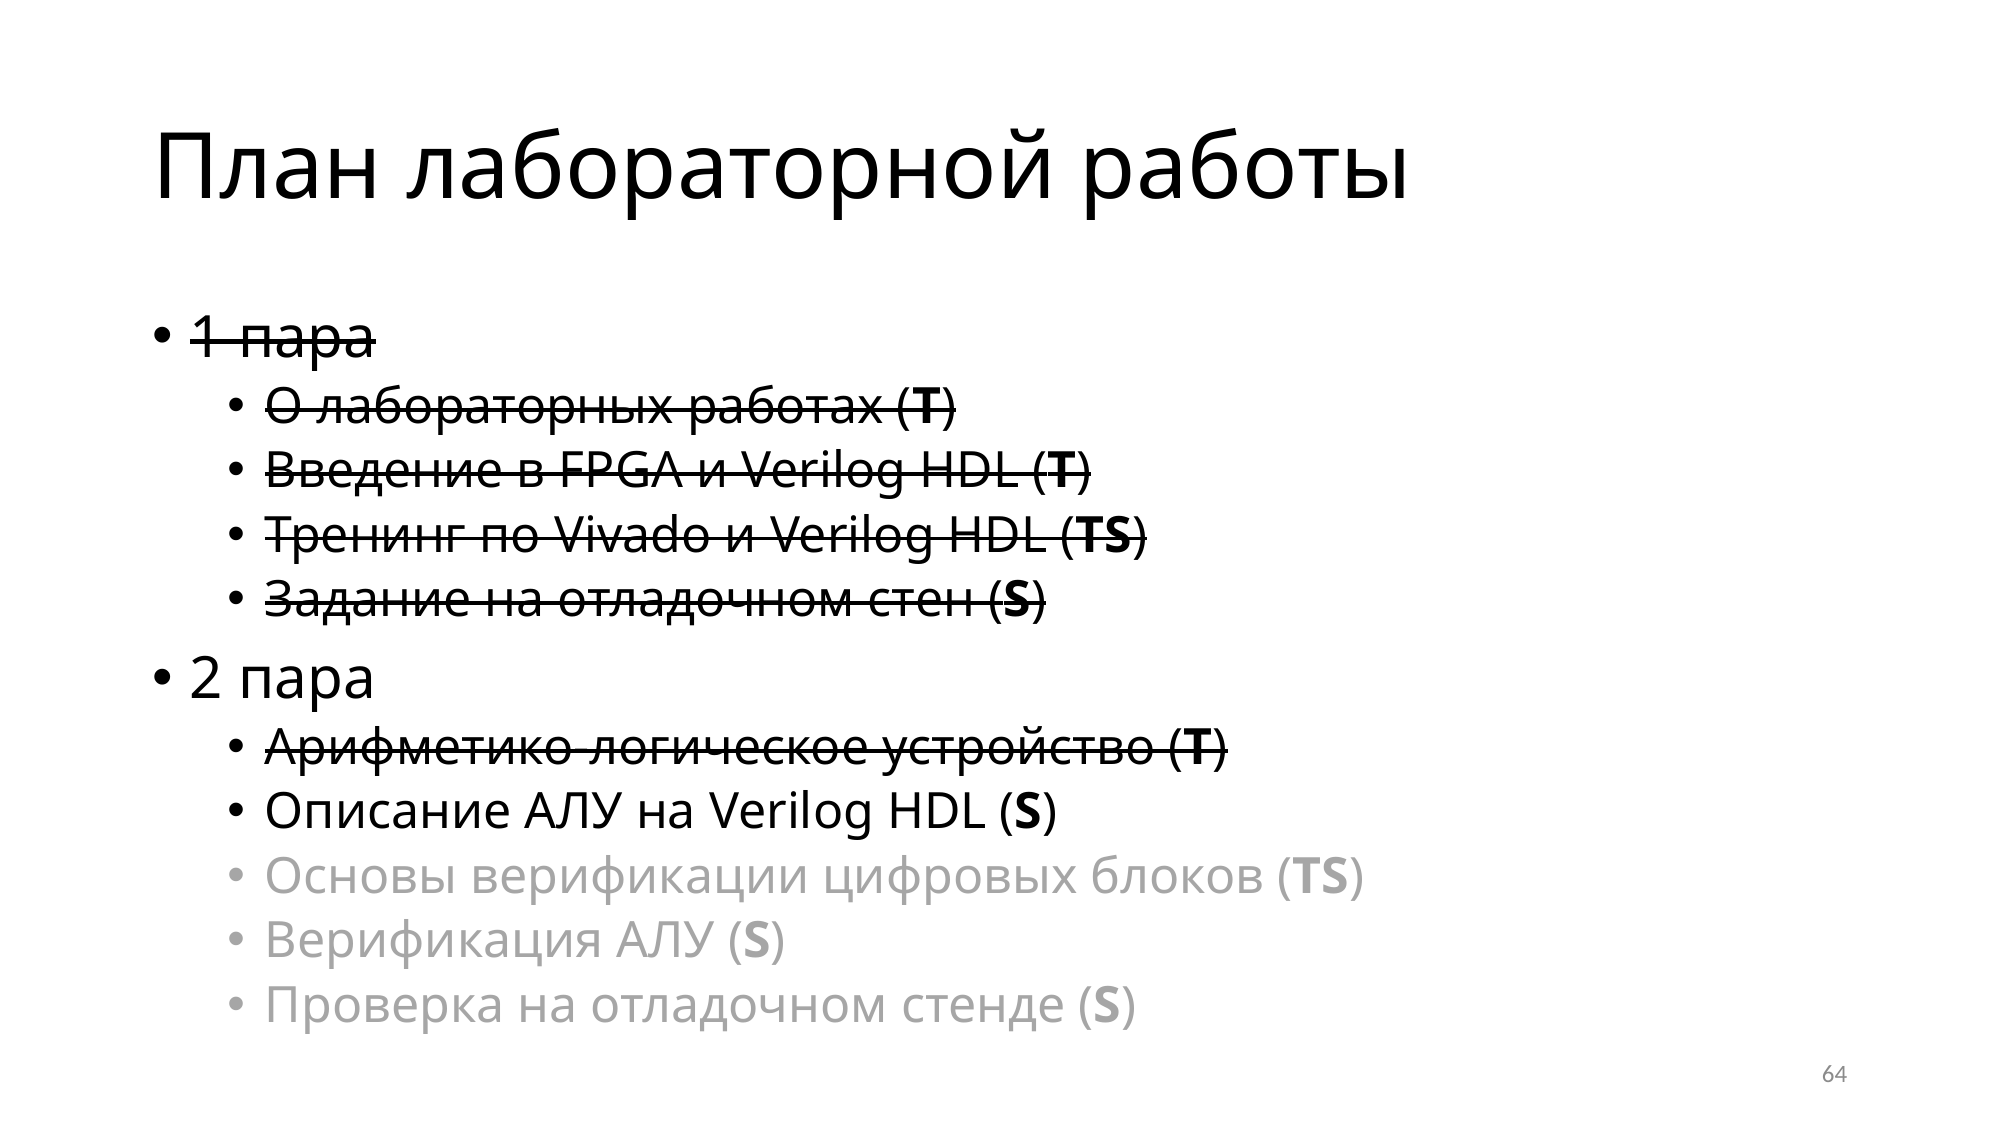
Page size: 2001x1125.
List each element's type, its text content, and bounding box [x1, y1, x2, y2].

list 1 пара О лабораторных работах (T) Введение в FPGA и Verilog HDL (T) Тренинг по Vivado и Verilog HDL (TS) Задание на отладочном стен (S) 2 пара Арифметико-логическое устройство (T) Описание АЛУ на Verilog HDL (S) Основы верификации цифровых блоков (TS) Верификация АЛУ (S) Проверка на отладочном стенде (S) [137, 299, 1863, 1043]
slide_number 64 [1412, 1042, 1863, 1103]
title План лабораторной работы [137, 59, 1863, 278]
